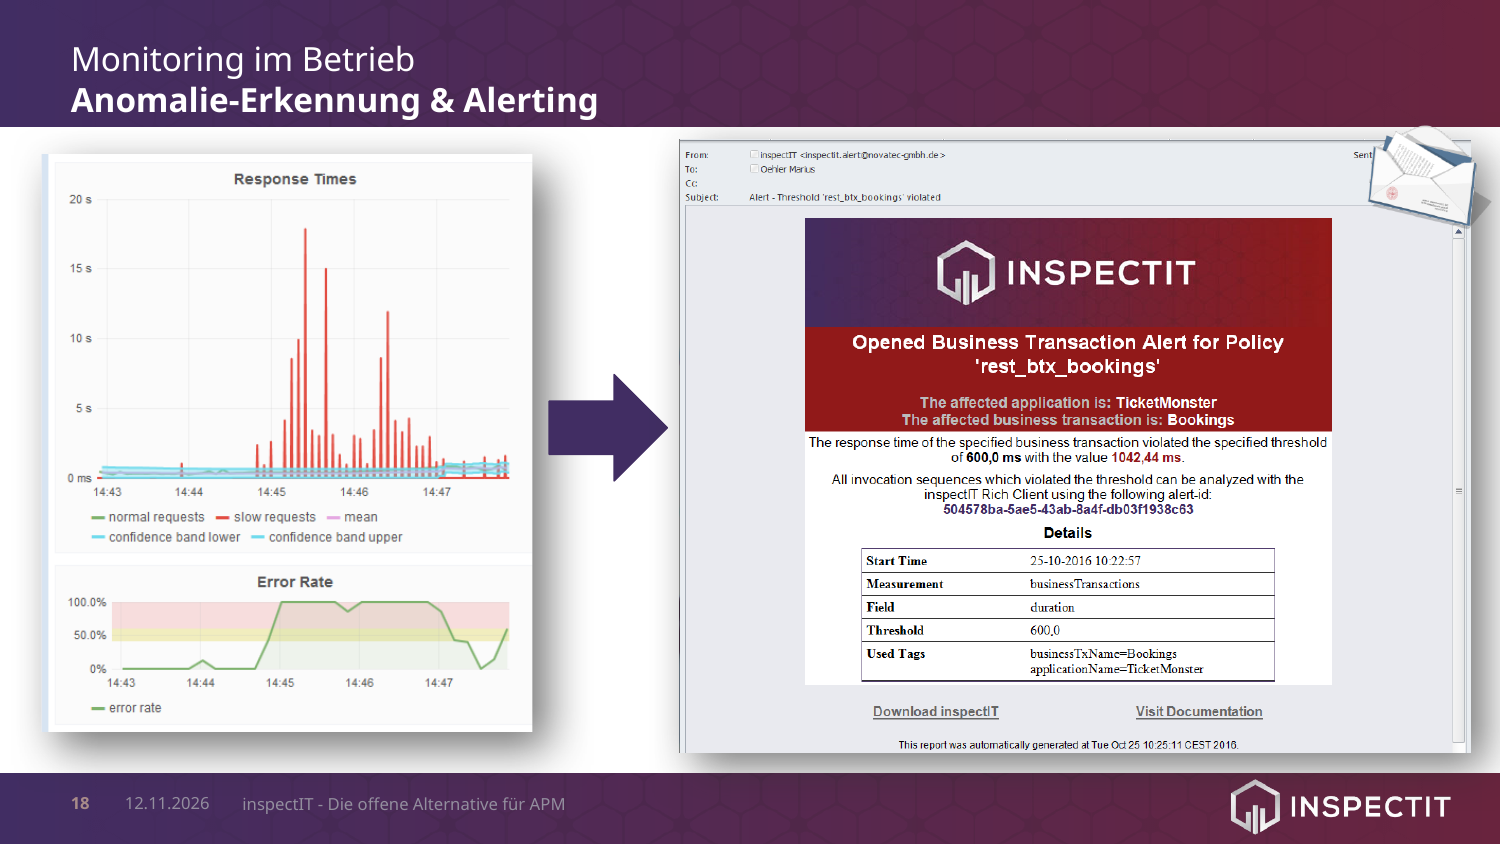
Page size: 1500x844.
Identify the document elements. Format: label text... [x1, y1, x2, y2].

footer inspectIT - Die offene Alternative für APM [242, 782, 1081, 827]
picture [0, 0, 1500, 753]
text_box Anomalie-Erkennung & Alerting [70, 79, 613, 124]
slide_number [124, 782, 236, 827]
title Monitoring im Betrieb [70, 28, 1430, 115]
picture [41, 154, 533, 732]
text_box [547, 372, 661, 483]
picture [0, 773, 1500, 844]
slide_number 18 [70, 782, 122, 827]
